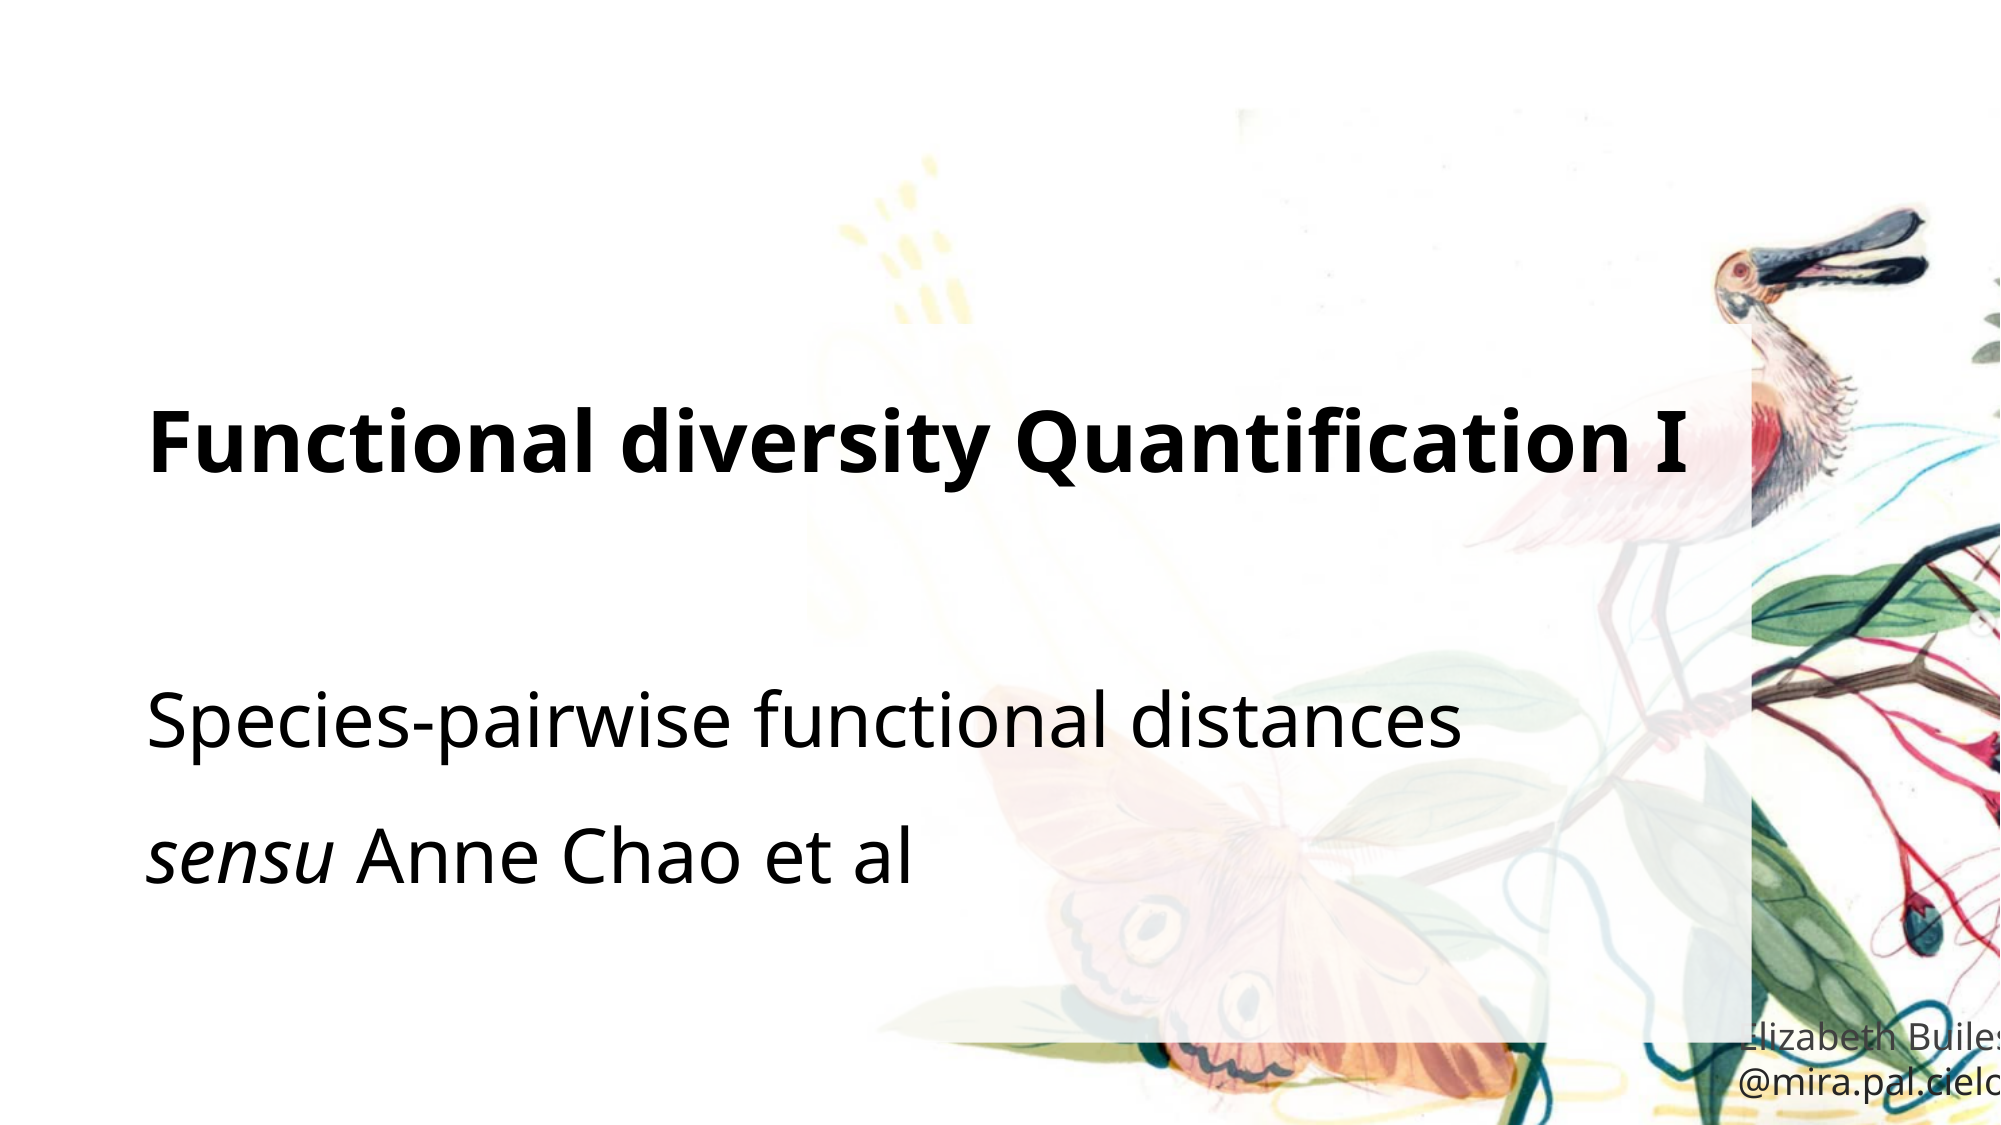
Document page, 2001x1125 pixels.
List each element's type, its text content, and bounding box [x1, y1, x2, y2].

text_box Functional diversity Quantification I Species-pairwise functional distances sensu Anne Chao et al [131, 323, 807, 1043]
picture [807, 82, 2000, 1125]
